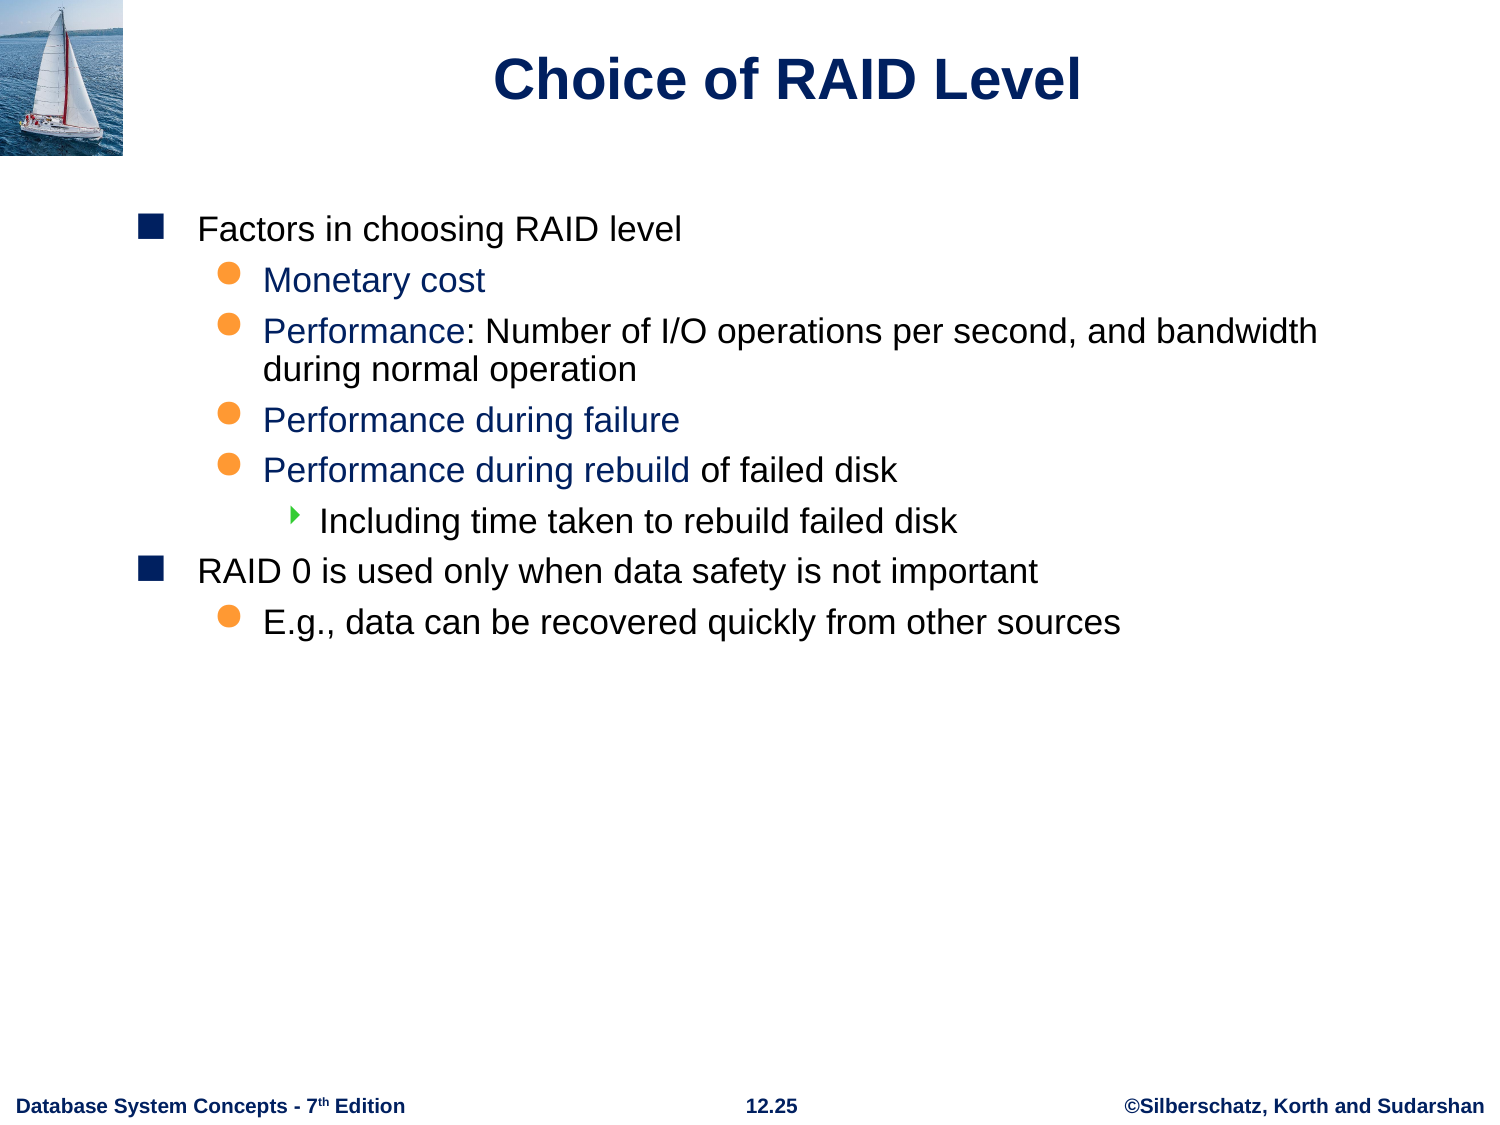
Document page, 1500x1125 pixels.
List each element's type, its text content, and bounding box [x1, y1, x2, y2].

picture [0, 0, 123, 156]
title Choice of RAID Level [125, 18, 1452, 120]
list Factors in choosing RAID level Monetary cost Performance: Number of I/O operations per second, and bandwidth during normal operation Performance during failure Performance during rebuild of failed disk Including time taken to rebuild failed disk RAID 0 is used only when data safety is not important E.g., data can be recovered quickly from other sources [126, 203, 1362, 783]
